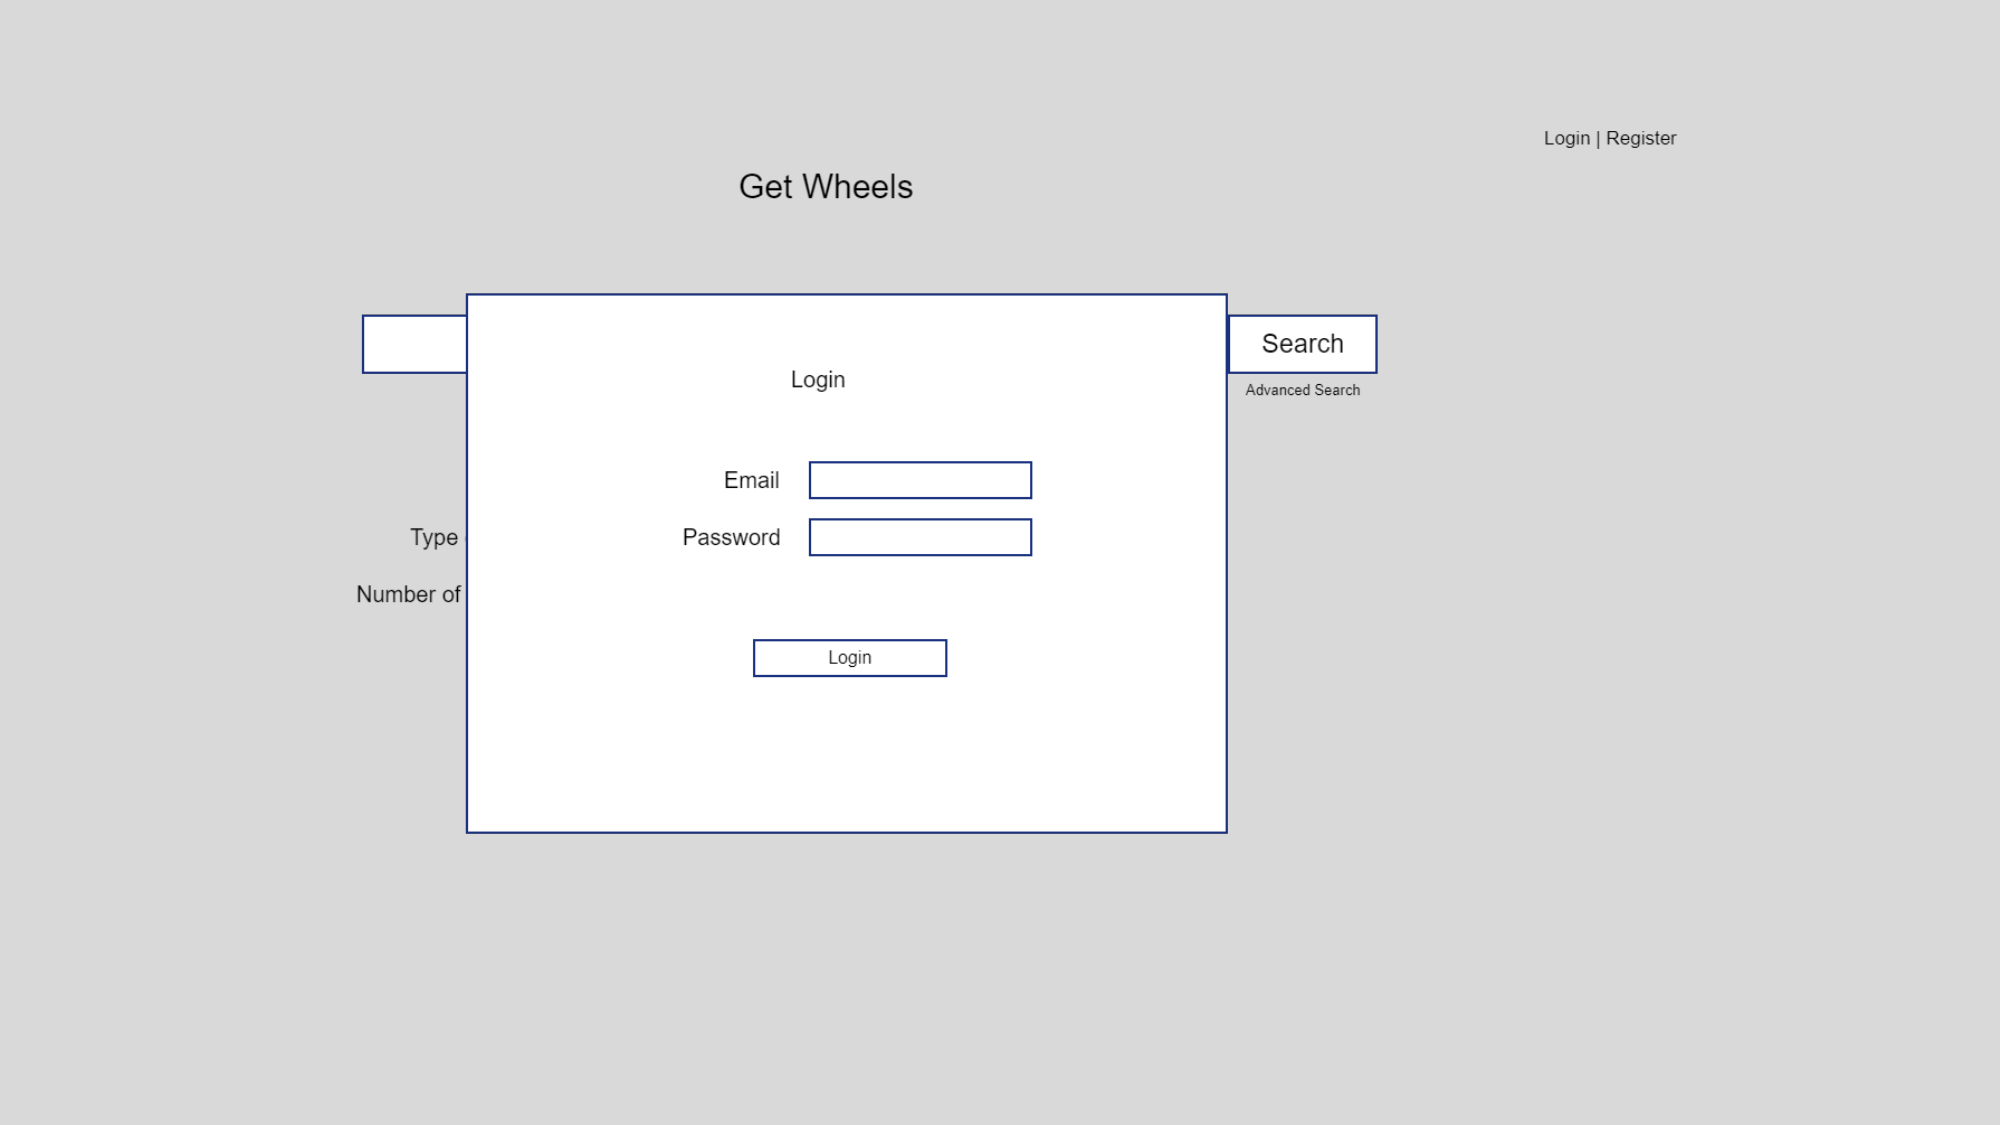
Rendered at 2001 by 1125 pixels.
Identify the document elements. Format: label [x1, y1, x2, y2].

picture [0, 83, 2000, 1042]
